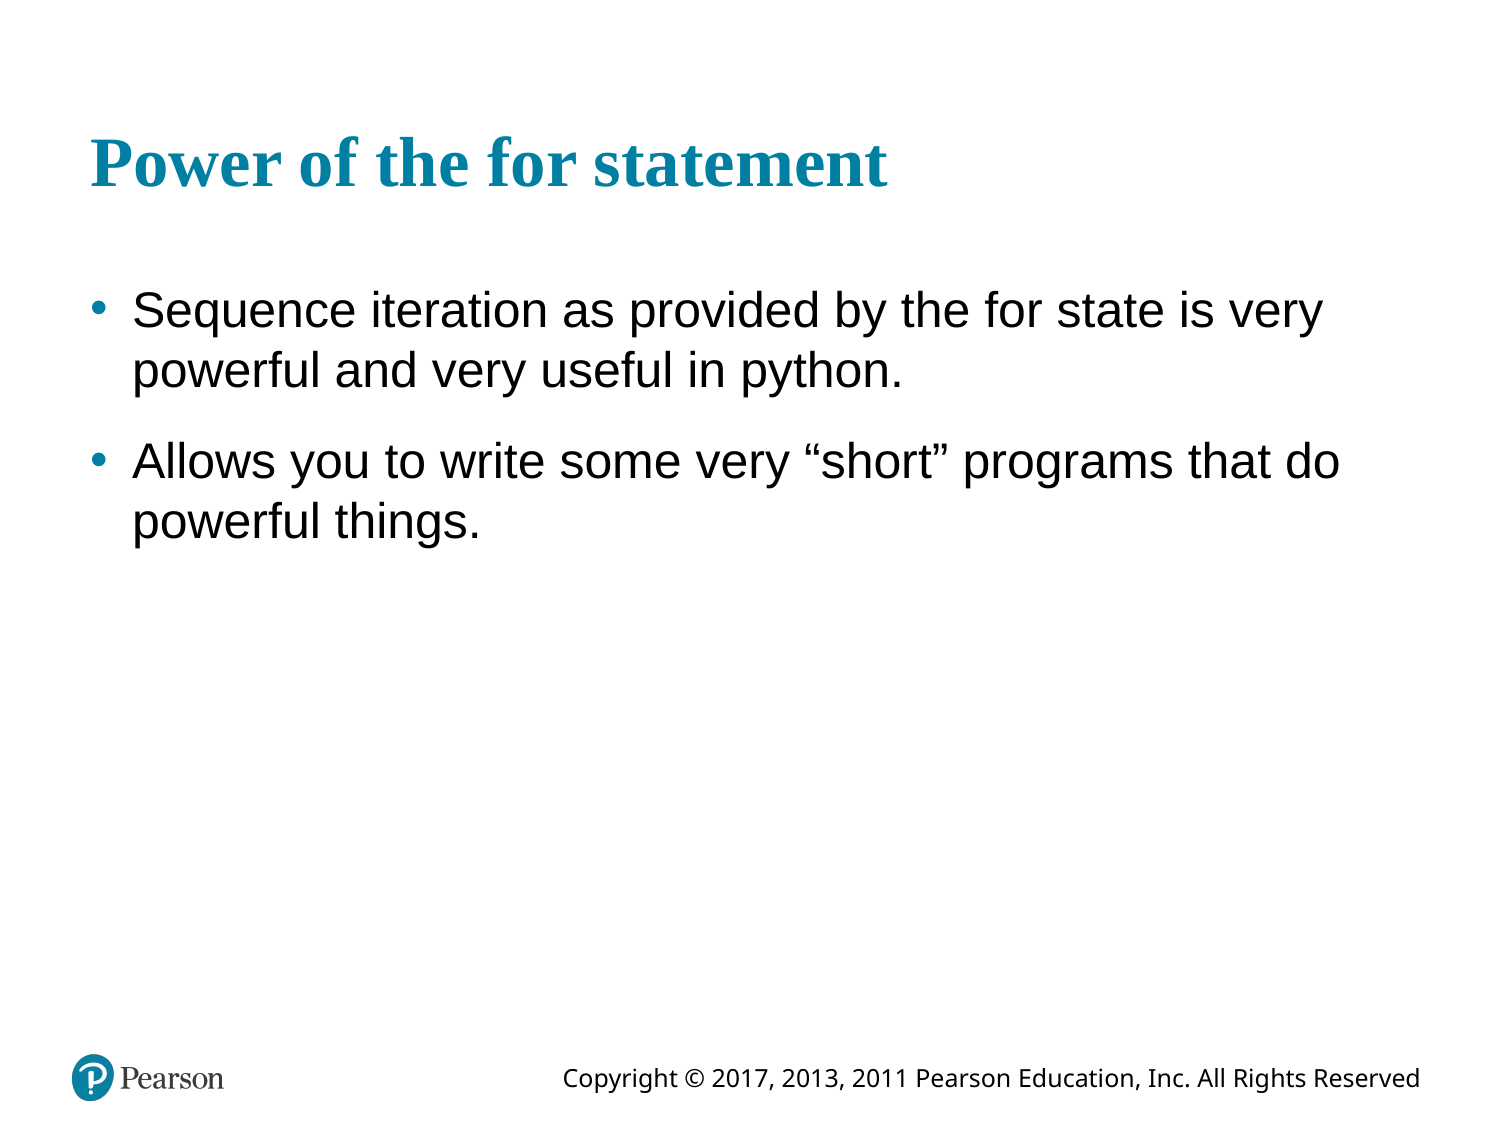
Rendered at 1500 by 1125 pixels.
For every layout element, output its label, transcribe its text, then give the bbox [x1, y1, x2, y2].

picture [98, 1054, 224, 1101]
picture [72, 1087, 83, 1101]
list Sequence iteration as provided by the for state is very powerful and very useful in python. Allows you to write some very “short” programs that do powerful things. [75, 262, 1425, 1005]
picture [72, 1054, 88, 1070]
title Power of the for statement [75, 35, 1425, 216]
picture [80, 1063, 106, 1088]
